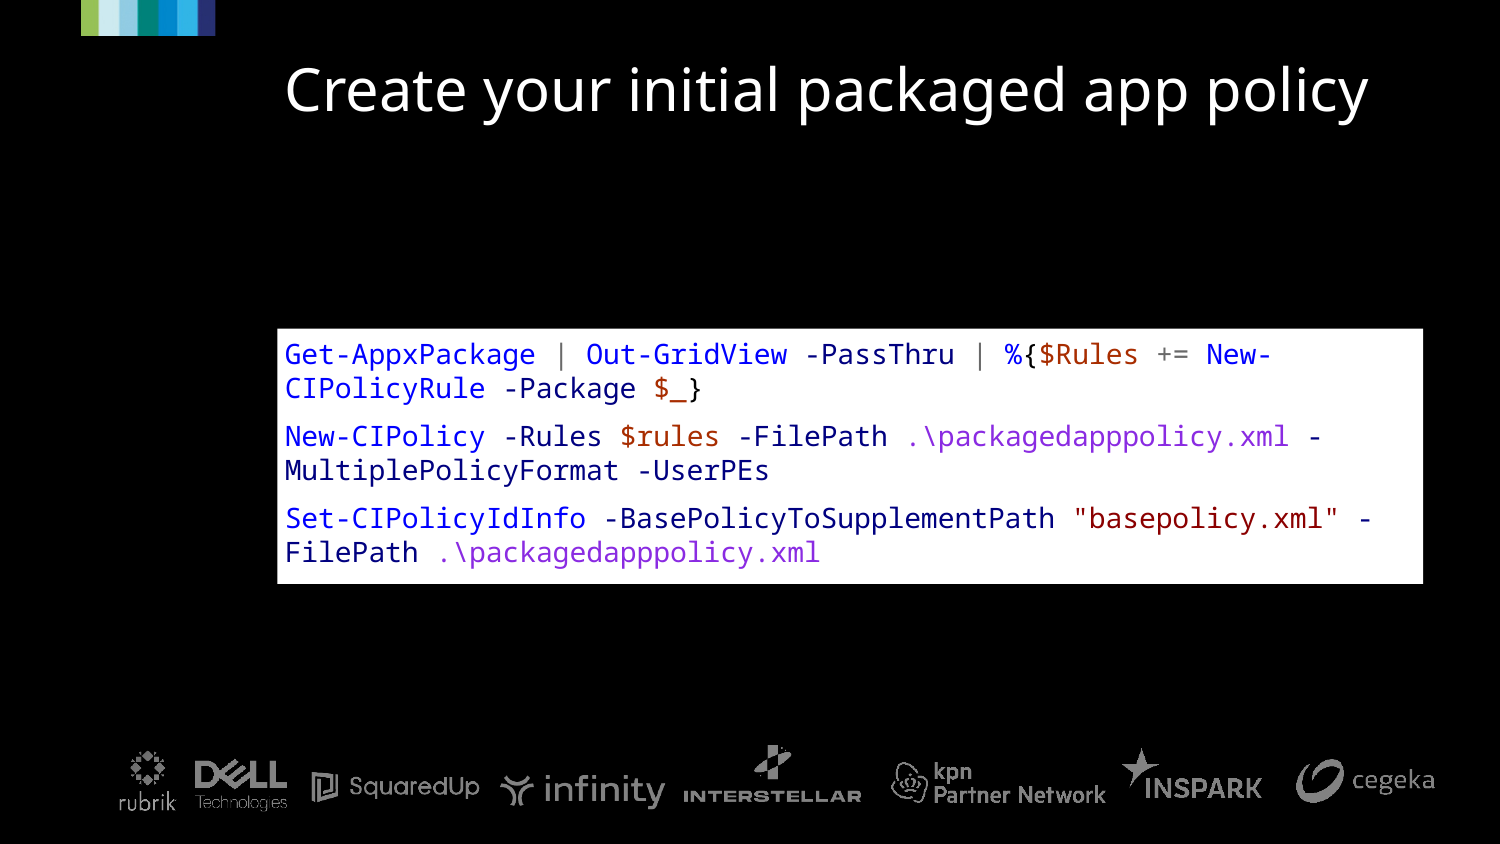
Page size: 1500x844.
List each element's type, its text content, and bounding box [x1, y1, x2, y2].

picture [1121, 748, 1262, 798]
picture [102, 723, 861, 844]
picture [891, 762, 1106, 803]
title Create your initial packaged app policy [276, 43, 1424, 186]
picture [1286, 751, 1450, 810]
picture [178, 0, 216, 36]
list Get-AppxPackage | Out-GridView -PassThru | %{$Rules += New-CIPolicyRule -Package $_} New-CIPolicy -Rules $rules -FilePath .\packagedapppolicy.xml -MultiplePolicyFormat -UserPEs Set-CIPolicyIdInfo -BasePolicyToSupplementPath "basepolicy.xml" -FilePath .\packagedapppolicy.xml [276, 328, 1424, 585]
picture [81, 0, 157, 36]
